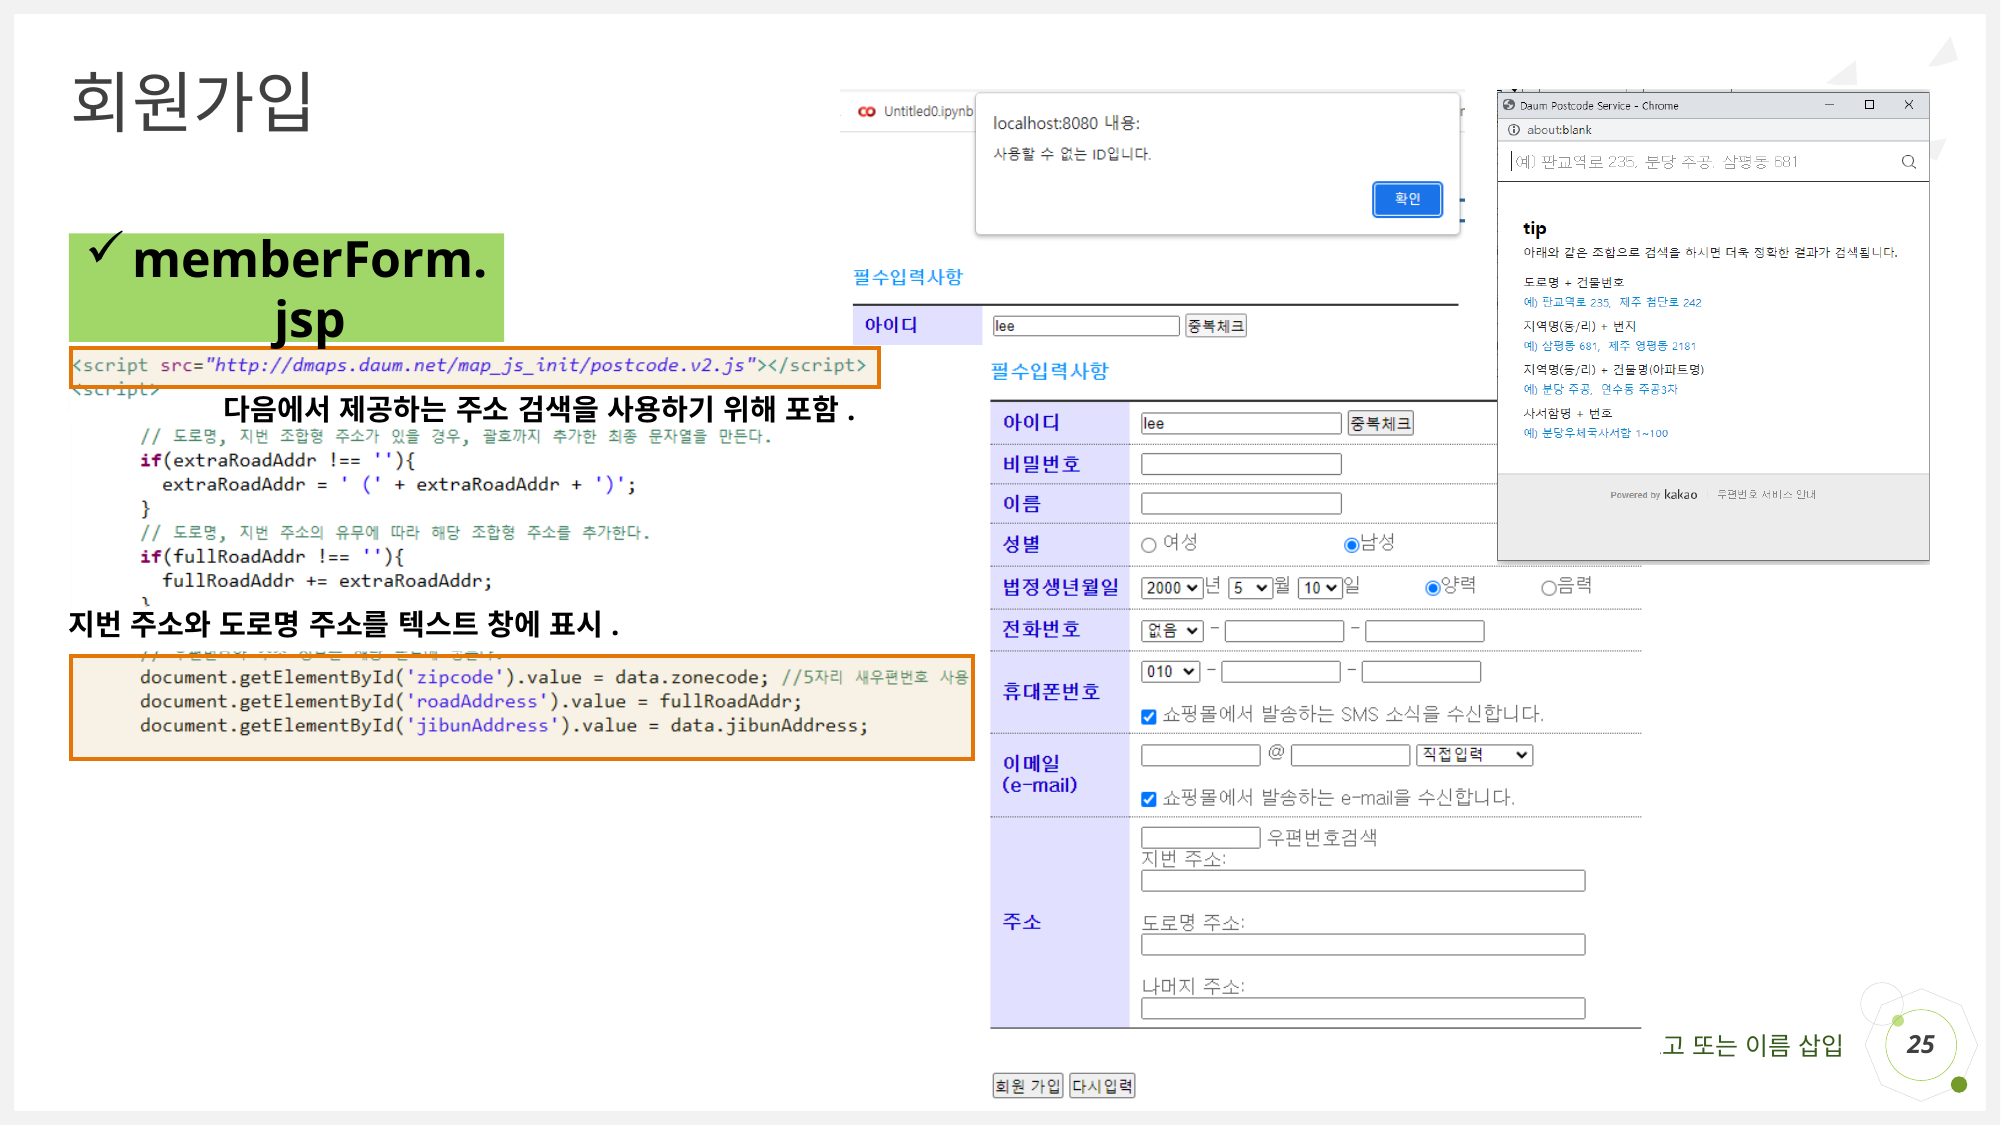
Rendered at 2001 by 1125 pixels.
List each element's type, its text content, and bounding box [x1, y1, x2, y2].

slide_number 25 [1885, 1009, 1957, 1081]
picture [68, 351, 971, 412]
picture [840, 89, 1465, 345]
title 회원가입 [70, 70, 1932, 142]
picture [70, 424, 974, 743]
text_box 다음에서 제공하는 주소 검색을 사용하기 위해 포함. [223, 412, 879, 424]
text_box [70, 743, 974, 760]
text_box [70, 347, 880, 351]
picture [987, 89, 1930, 1104]
text_box memberForm.jsp [68, 232, 505, 343]
